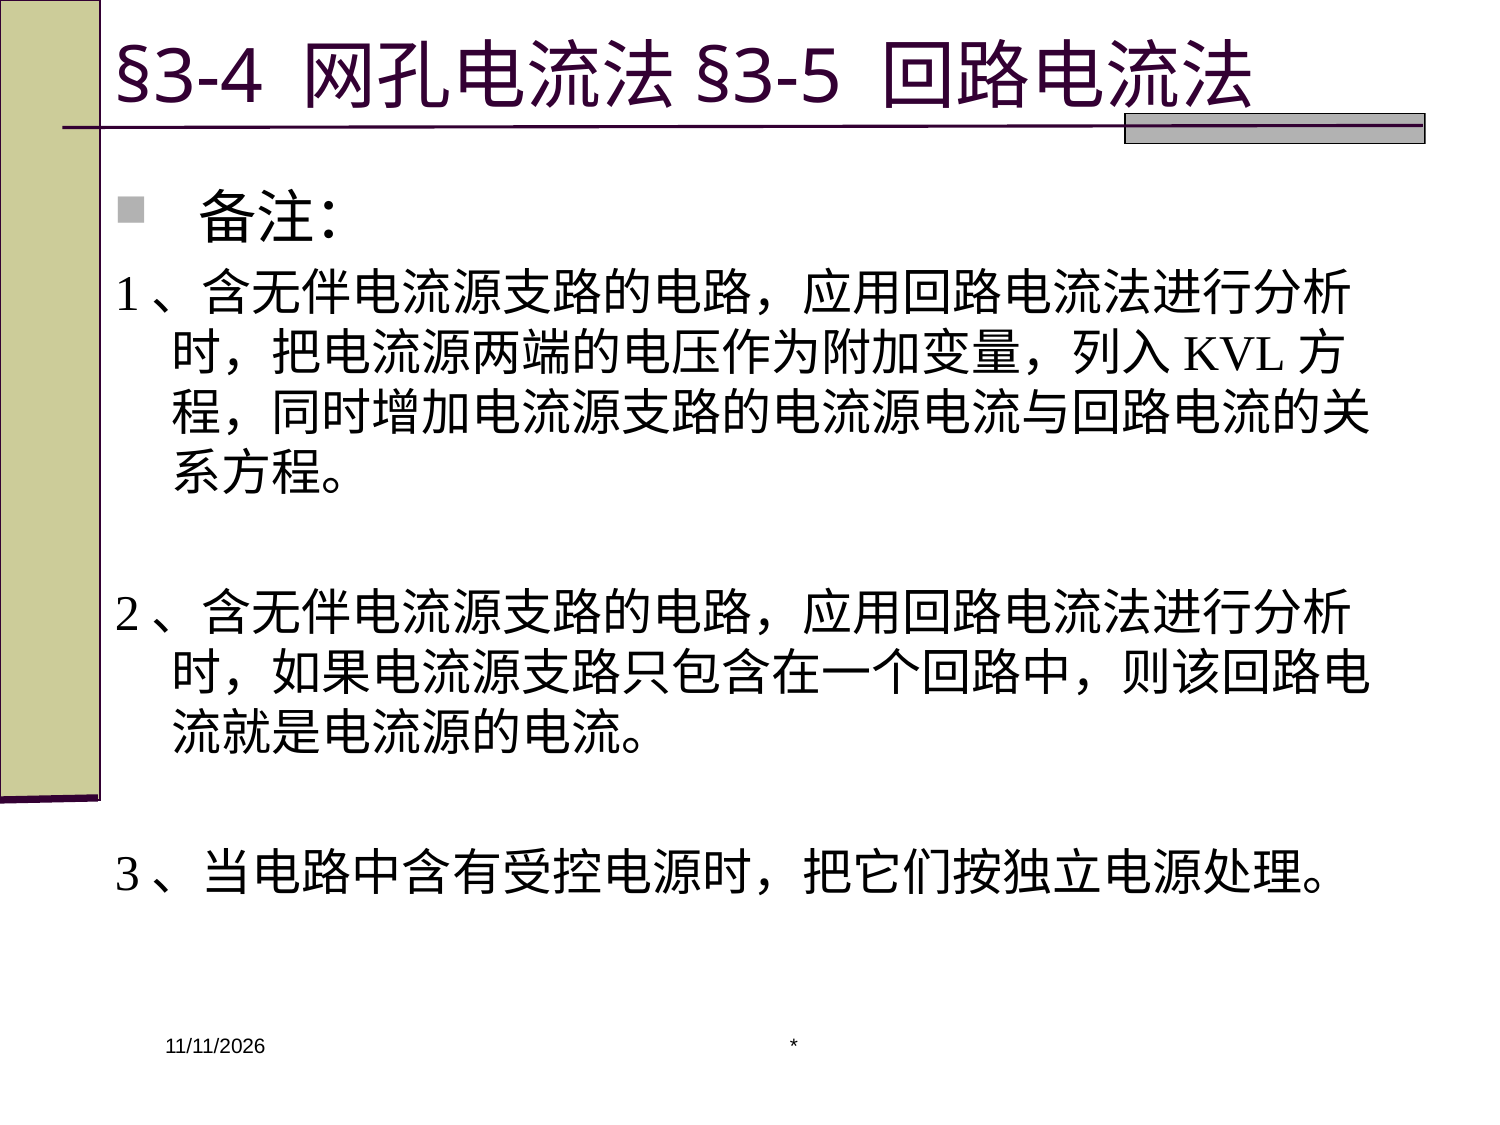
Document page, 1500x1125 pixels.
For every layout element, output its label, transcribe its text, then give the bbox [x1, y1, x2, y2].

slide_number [150, 1025, 475, 1101]
list 备注： 1、含无伴电流源支路的电路，应用回路电流法进行分析时，把电流源两端的电压作为附加变量，列入KVL方程，同时增加电流源支路的电流源电流与回路电流的关系方程。 2、含无伴电流源支路的电路，应用回路电流法进行分析时，如果电流源支路只包含在一个回路中，则该回路电流就是电流源的电流。 3、当电路中含有受控电源时，把它们按独立电源处理。 [99, 172, 1425, 1012]
title §3-4 网孔电流法§3-5 回路电流法 [99, 30, 1425, 114]
footer * [549, 1025, 1038, 1100]
